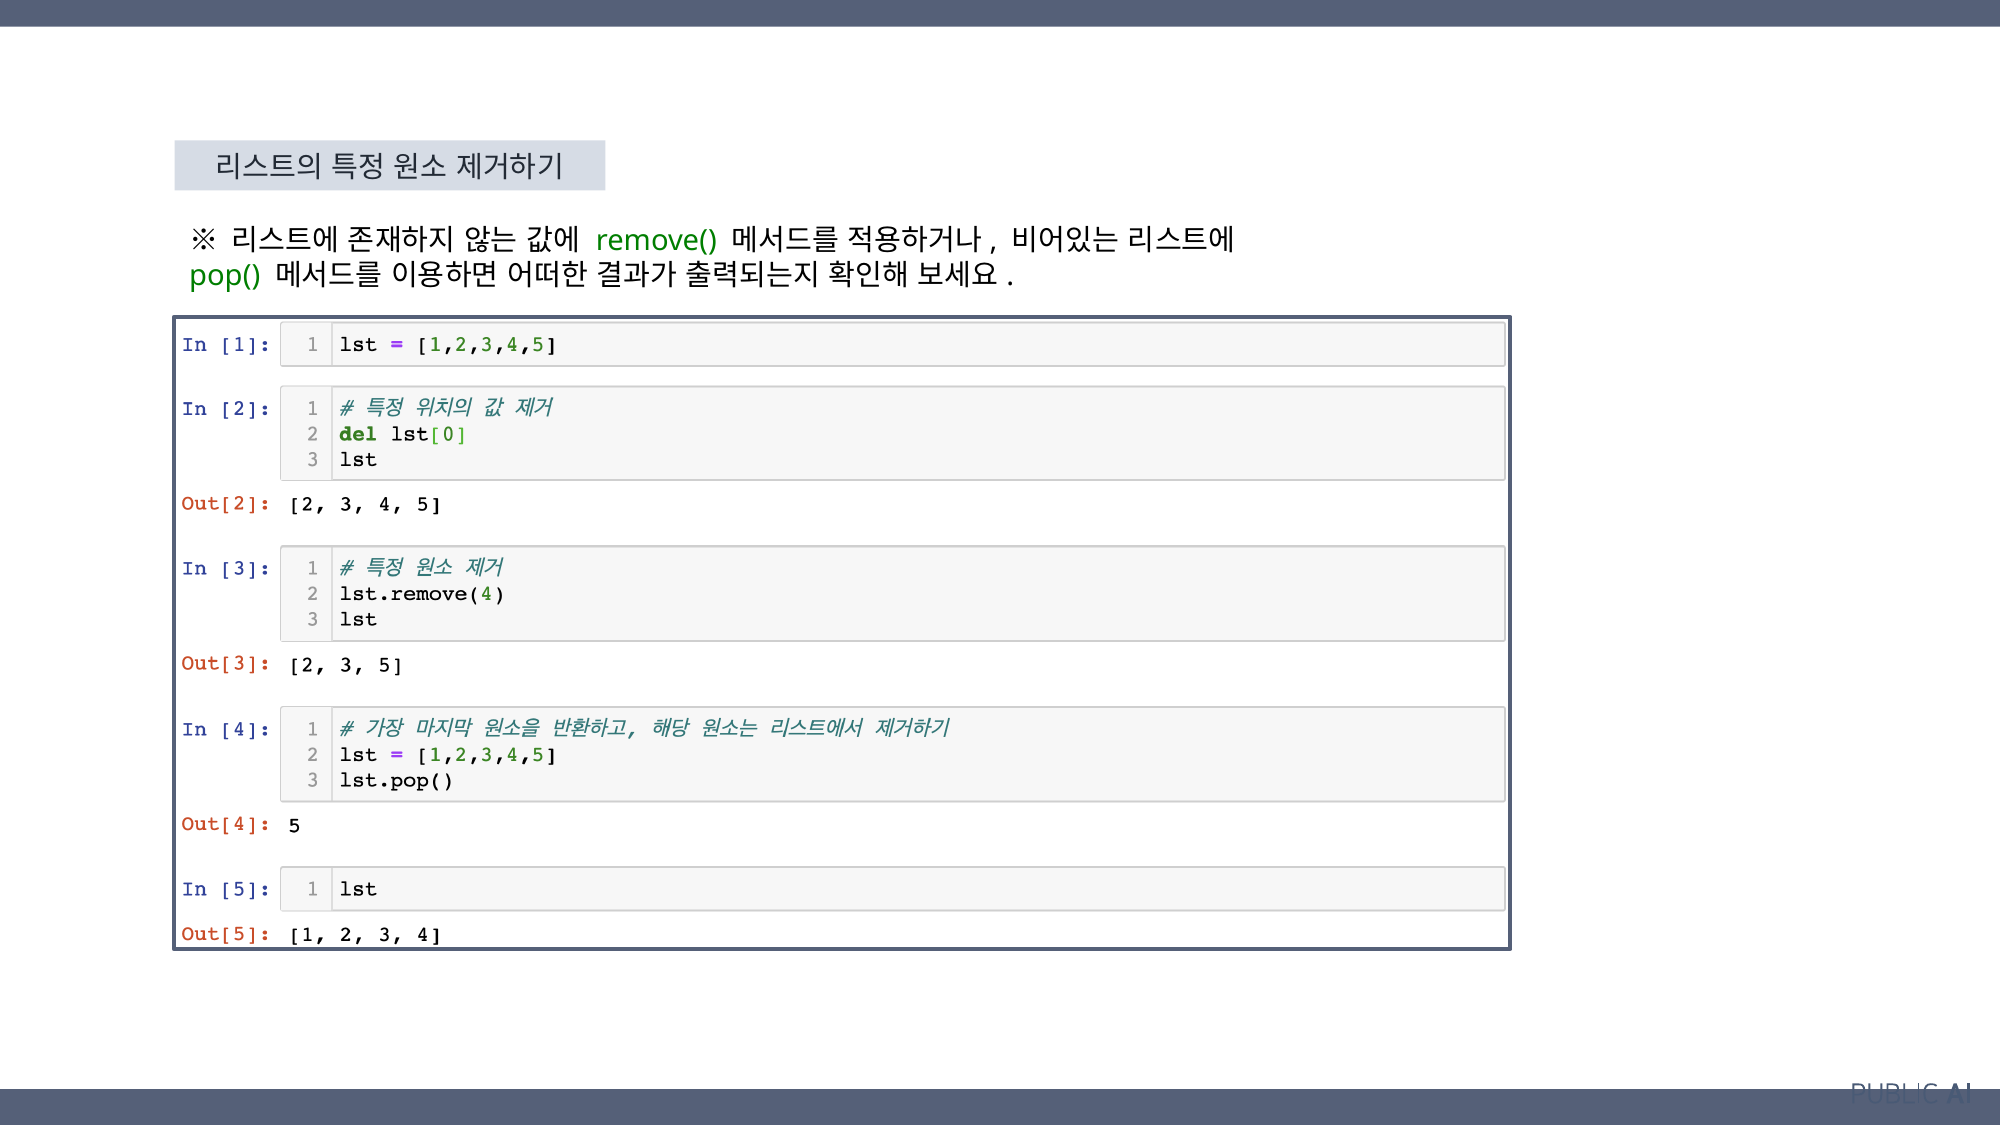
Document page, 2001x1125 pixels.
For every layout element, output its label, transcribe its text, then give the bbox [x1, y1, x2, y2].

text_box 리스트의 특정 원소 제거하기 [174, 140, 606, 191]
text_box ※ 리스트에 존재하지 않는 값에 remove() 메서드를 적용하거나, 비어있는 리스트에 pop() 메서드를 이용하면 어떠한 결과가 출력되는지 확인해 보세요. [174, 214, 1307, 299]
picture [175, 318, 1509, 948]
